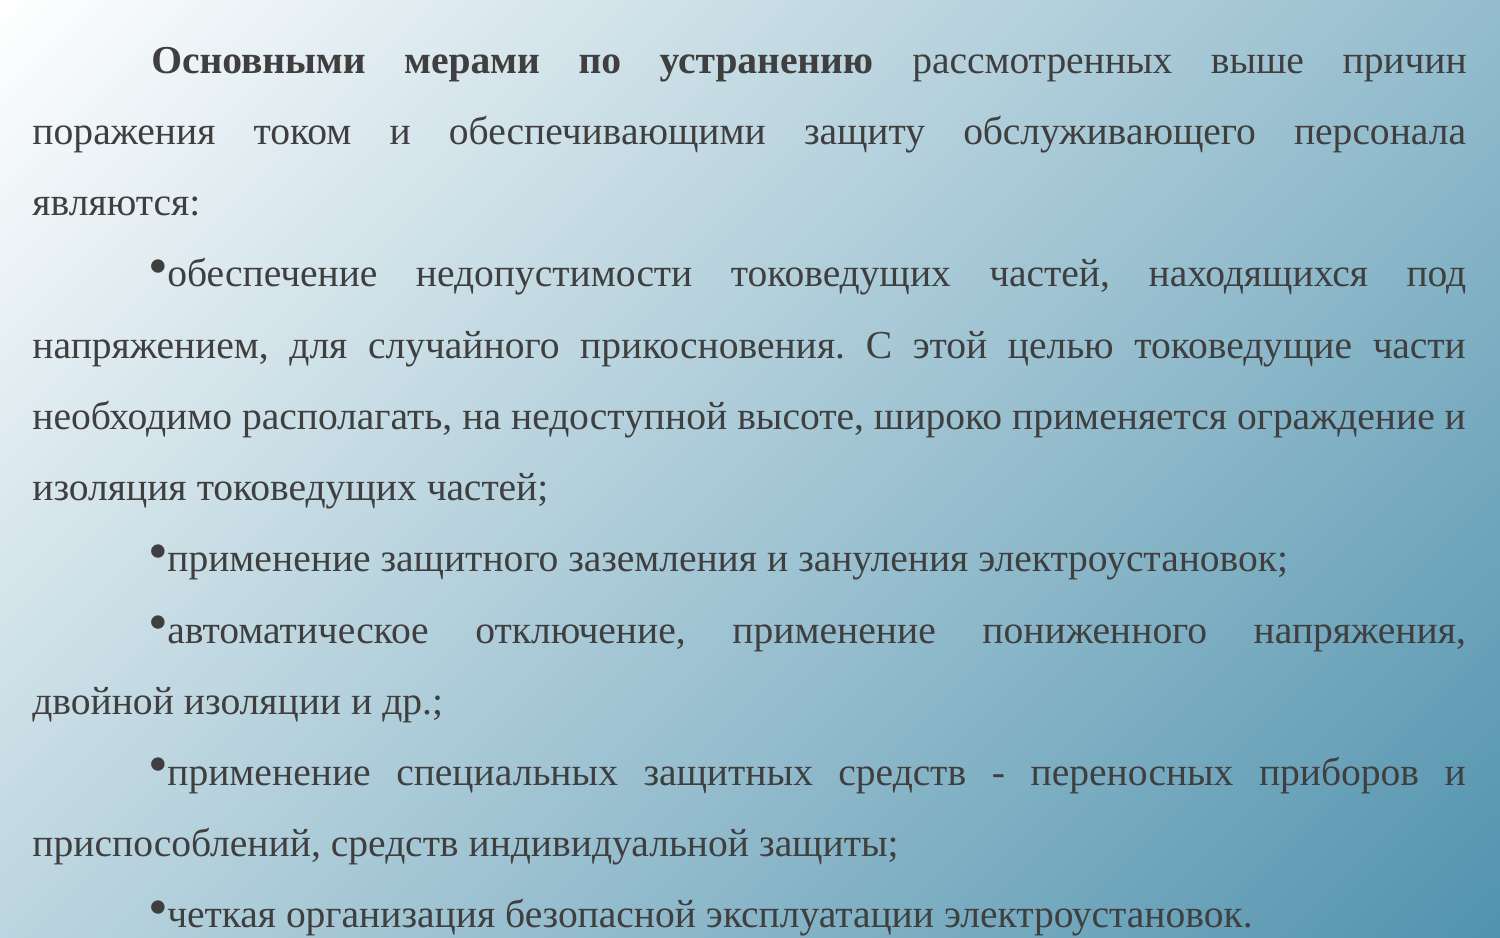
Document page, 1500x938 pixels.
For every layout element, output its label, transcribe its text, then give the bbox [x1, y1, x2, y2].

text_box Основными мерами по устранению рассмотренных выше причин поражения током и обеспечивающими защиту обслуживающего персонала являются: обеспечение недопустимости токоведущих частей, находящихся под напряжением, для случайного прикосновения. С этой целью токоведущие части необходимо располагать, на недоступной высоте, широко применяется ограждение и изоляция токоведущих частей; применение защитного заземления и зануления электроустановок; автоматическое отключение, применение пониженного напряжения, двойной изоляции и др.; применение специальных защитных средств - переносных приборов и приспособлений, средств индивидуальной защиты; четкая организация безопасной эксплуатации электроустановок. [17, 2, 1483, 938]
